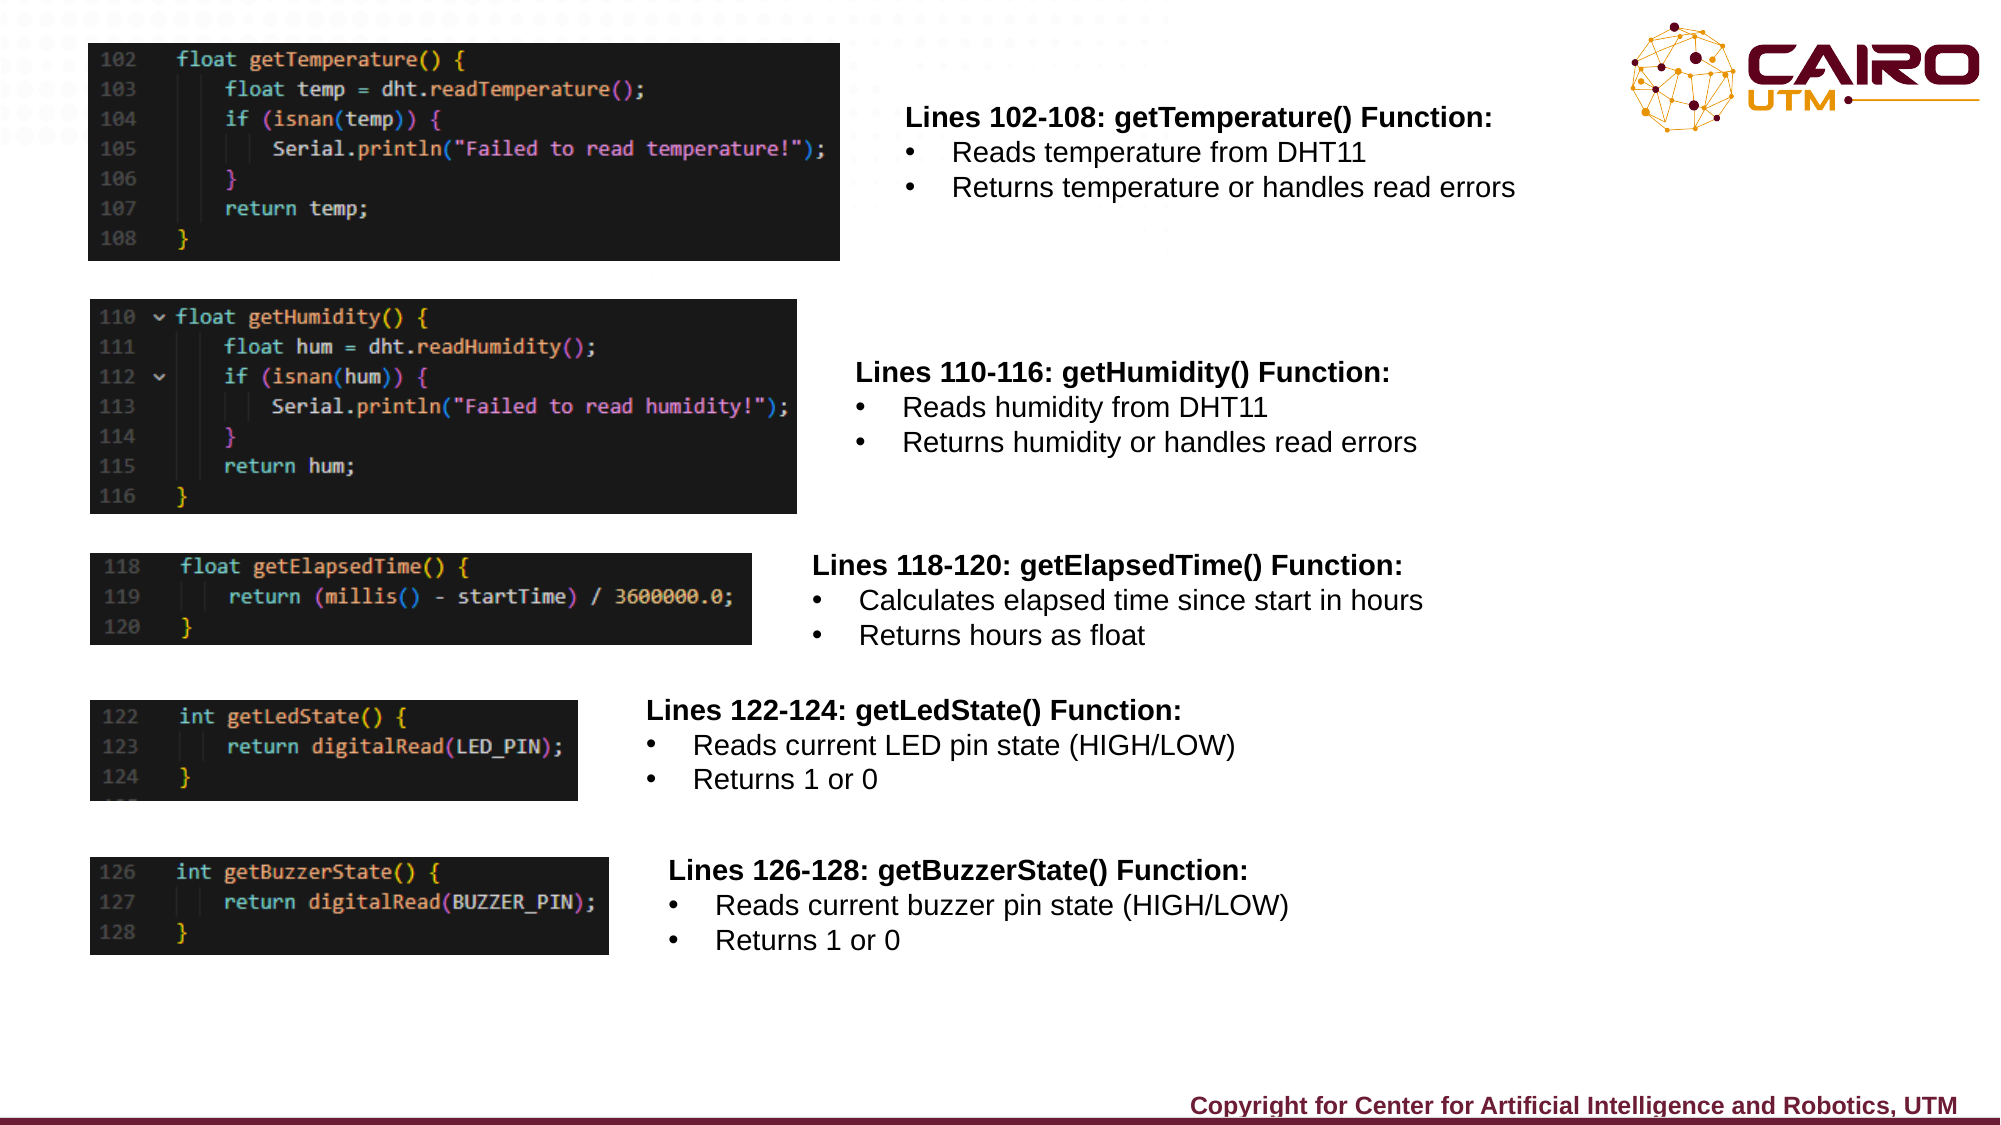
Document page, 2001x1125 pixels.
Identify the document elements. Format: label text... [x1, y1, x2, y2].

picture [89, 857, 610, 955]
text_box Lines 110-116: getHumidity() Function: Reads humidity from DHT11 Returns humidity or handles read errors [840, 346, 1434, 466]
text_box Lines 126-128: getBuzzerState() Function: Reads current buzzer pin state (HIGH/LOW) Returns 1 or 0 [653, 844, 1306, 964]
picture [89, 700, 578, 802]
text_box Lines 122-124: getLedState() Function: Reads current LED pin state (HIGH/LOW) Returns 1 or 0 [631, 683, 1252, 804]
picture [1592, 0, 2001, 164]
picture [89, 553, 752, 645]
picture [1, 0, 1168, 515]
text_box Lines 118-120: getElapsedTime() Function: Calculates elapsed time since start in hours Returns hours as float [797, 539, 1440, 659]
text_box Lines 102-108: getTemperature() Function: Reads temperature from DHT11 Returns temperature or handles read errors [890, 91, 1532, 211]
